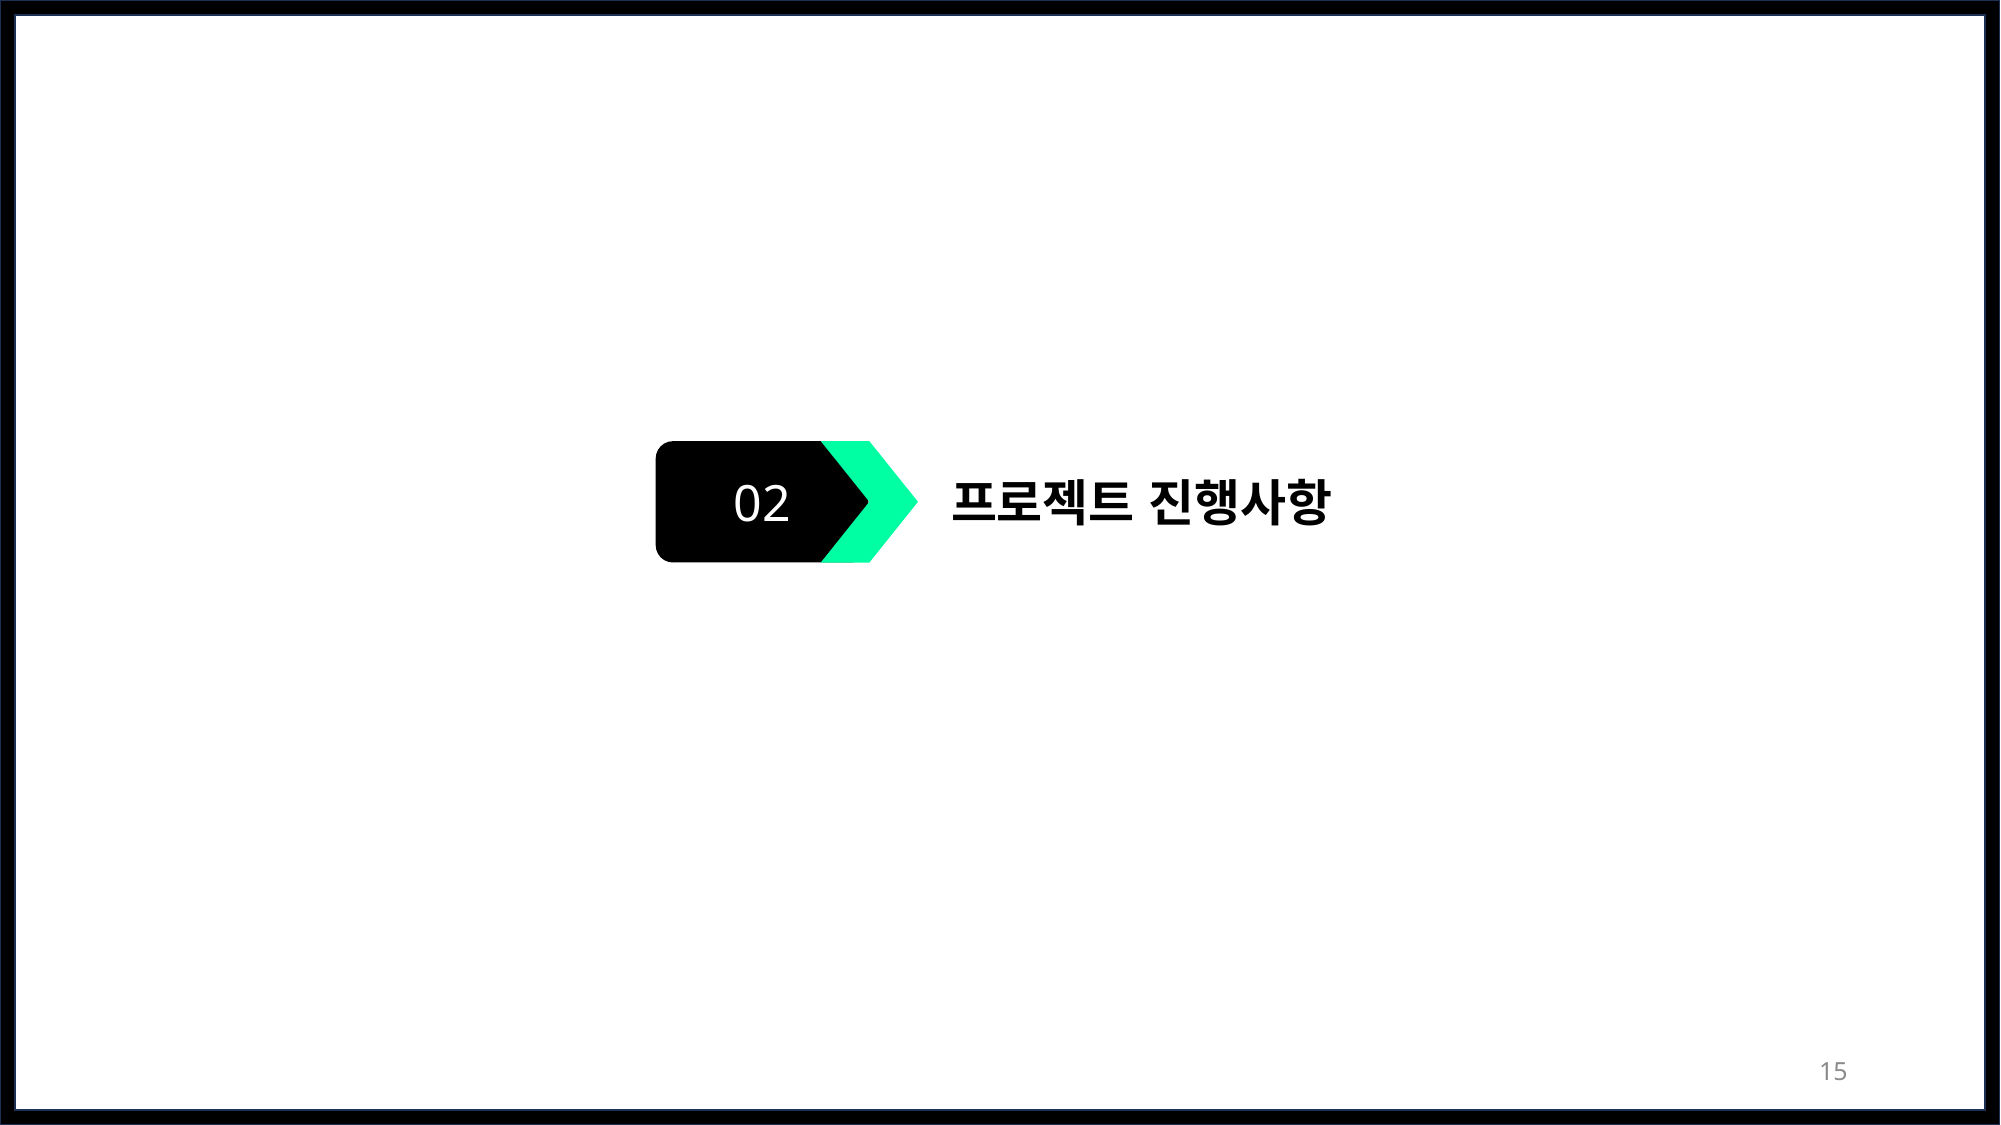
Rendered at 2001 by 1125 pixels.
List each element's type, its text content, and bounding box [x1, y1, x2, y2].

slide_number 15 [1412, 1042, 1863, 1103]
text_box [818, 440, 920, 564]
text_box [0, 0, 2000, 1125]
text_box 02 [654, 440, 867, 564]
text_box 프로젝트 진행사항 [936, 463, 1402, 539]
